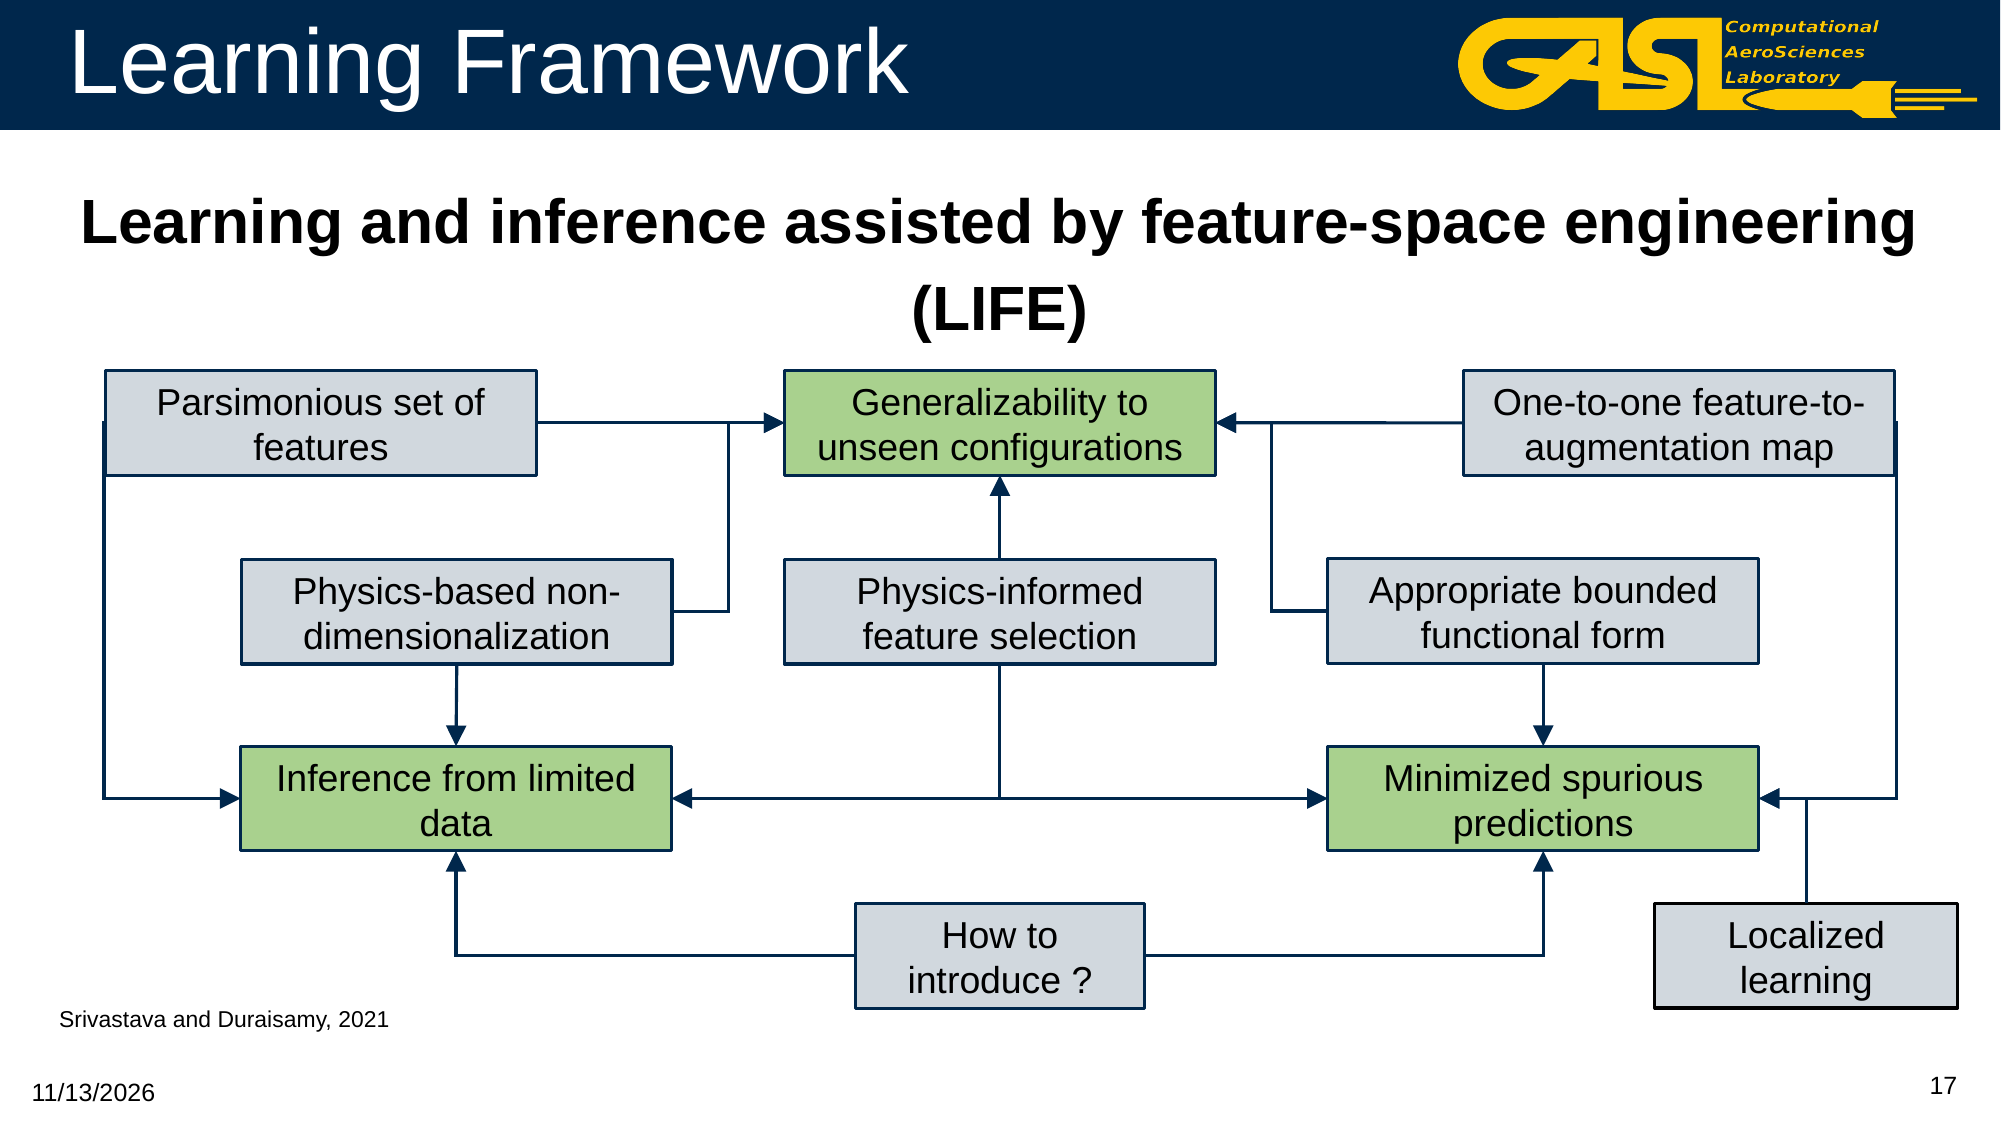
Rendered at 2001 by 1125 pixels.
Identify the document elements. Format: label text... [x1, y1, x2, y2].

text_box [1730, 827, 1835, 875]
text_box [768, 567, 903, 897]
text_box Generalizability to unseen configurations [784, 370, 1216, 476]
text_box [105, 423, 241, 800]
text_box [1144, 852, 1544, 957]
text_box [672, 423, 785, 613]
text_box Minimized spurious predictions [1327, 746, 1759, 851]
text_box Localized learning [1654, 903, 1958, 1009]
text_box Appropriate bounded functional form [1327, 558, 1758, 664]
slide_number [16, 1061, 467, 1122]
title Learning Framework [53, 0, 1449, 129]
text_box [455, 852, 856, 957]
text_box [1215, 423, 1328, 612]
text_box Parsimonious set of features [105, 370, 537, 476]
text_box Srivastava and Duraisamy, 2021 [44, 997, 405, 1040]
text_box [1758, 423, 1895, 800]
text_box Physics-based non-dimensionalization [241, 559, 672, 665]
picture [1449, 14, 1996, 121]
slide_number 17 [1522, 1054, 1973, 1115]
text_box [1097, 568, 1231, 897]
text_box Inference from limited data [240, 746, 672, 851]
text_box Physics-informed feature selection [785, 559, 1215, 665]
text_box One-to-one feature-to-augmentation map [1463, 370, 1895, 476]
text_box Learning and inference assisted by feature-space engineering (LIFE) [41, 173, 1959, 351]
